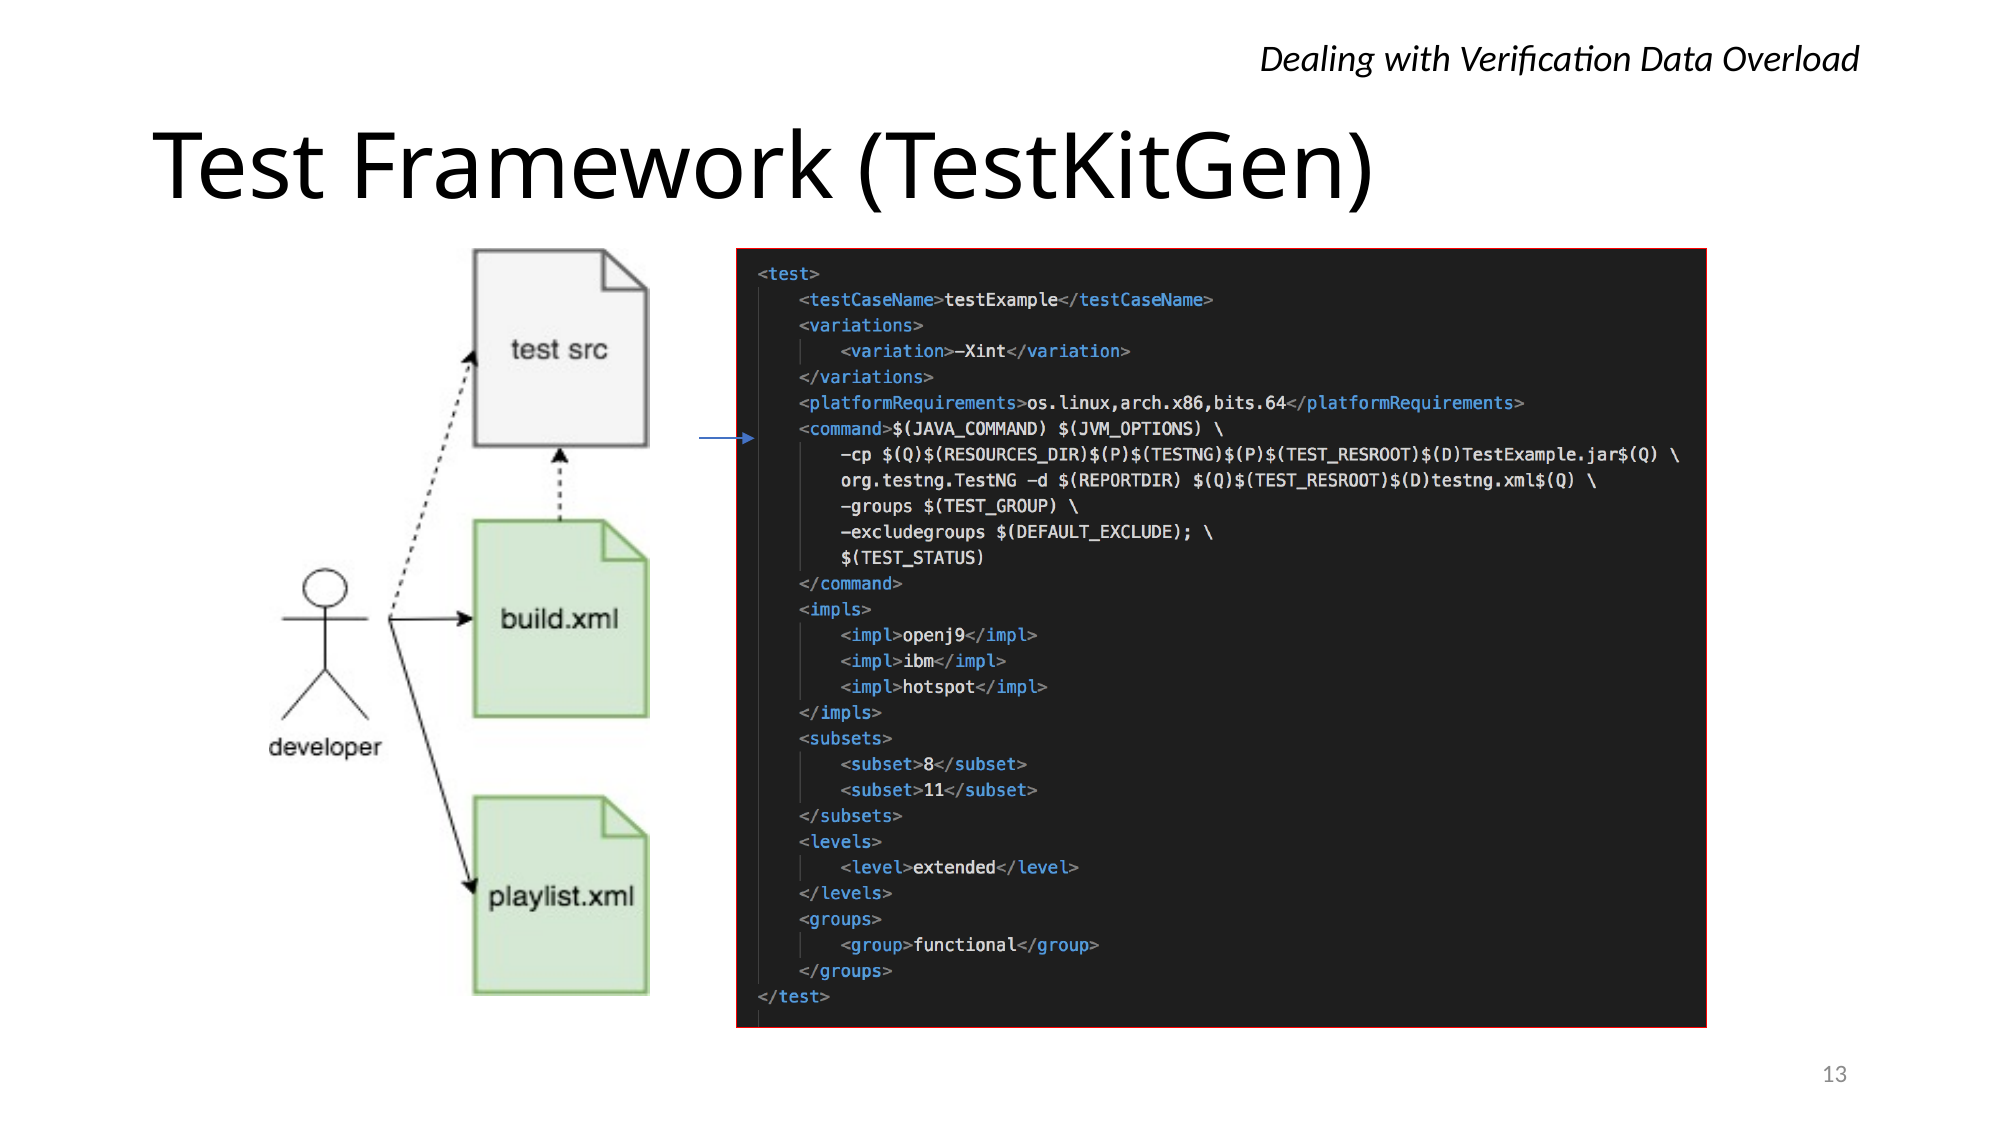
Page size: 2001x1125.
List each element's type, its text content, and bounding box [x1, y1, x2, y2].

picture [736, 248, 1707, 1028]
list Dealing with Verification Data Overload [601, 22, 1876, 97]
picture [269, 248, 650, 996]
title Test Framework (TestKitGen) [137, 59, 1863, 278]
slide_number 13 [1412, 1042, 1863, 1103]
